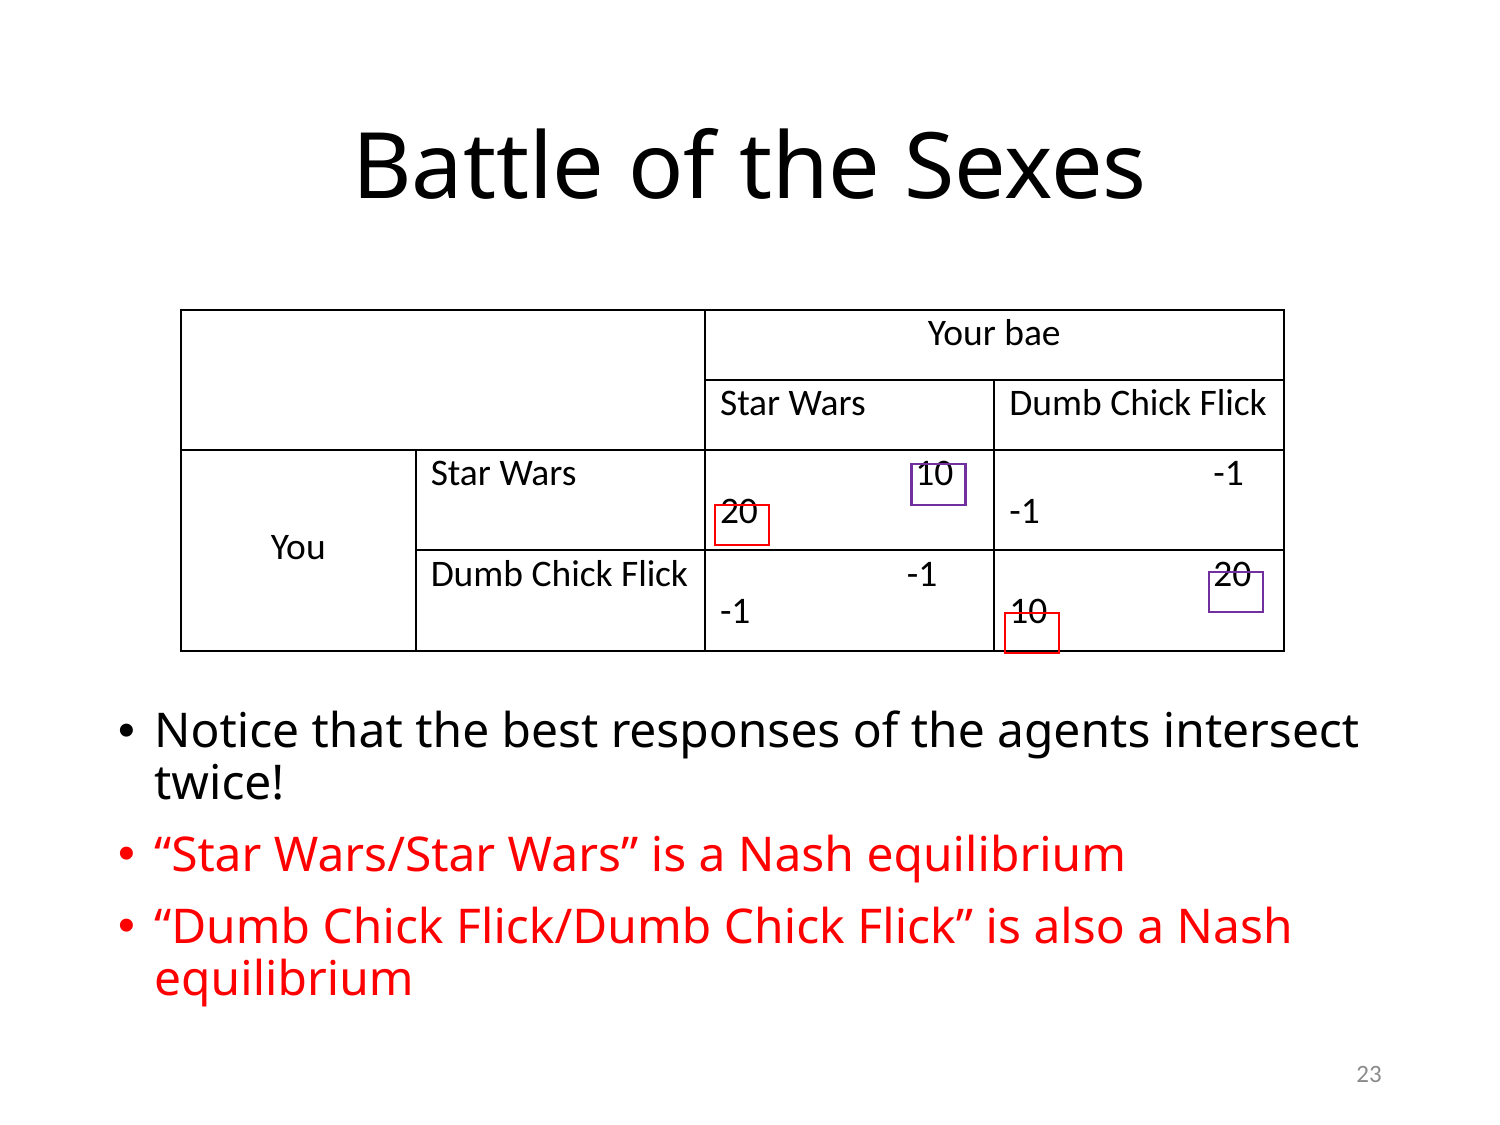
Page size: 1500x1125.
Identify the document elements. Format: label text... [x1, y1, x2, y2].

table_header Your bae [706, 311, 1283, 379]
text_box [1004, 612, 1060, 654]
slide_number 23 [1059, 1042, 1397, 1103]
table_cell -1 -1 [995, 451, 1283, 549]
table_cell -1 -1 [706, 551, 993, 650]
table_cell Dumb Chick Flick [995, 381, 1283, 449]
table_cell 20 10 [995, 551, 1283, 650]
text_box [1208, 571, 1264, 613]
table_cell Dumb Chick Flick [417, 551, 704, 650]
table_header [182, 311, 704, 449]
table_cell You [182, 451, 415, 650]
table_cell 10 20 [706, 451, 993, 549]
table_cell Star Wars [706, 381, 993, 449]
text_box [714, 504, 770, 546]
title Battle of the Sexes [103, 59, 1397, 278]
text_box [910, 463, 967, 506]
list Notice that the best responses of the agents intersect twice! “Star Wars/Star Wars” is a Nash equilibrium “Dumb Chick Flick/Dumb Chick Flick” is also a Nash equilibrium [103, 299, 1397, 1014]
table_cell Star Wars [417, 451, 704, 549]
